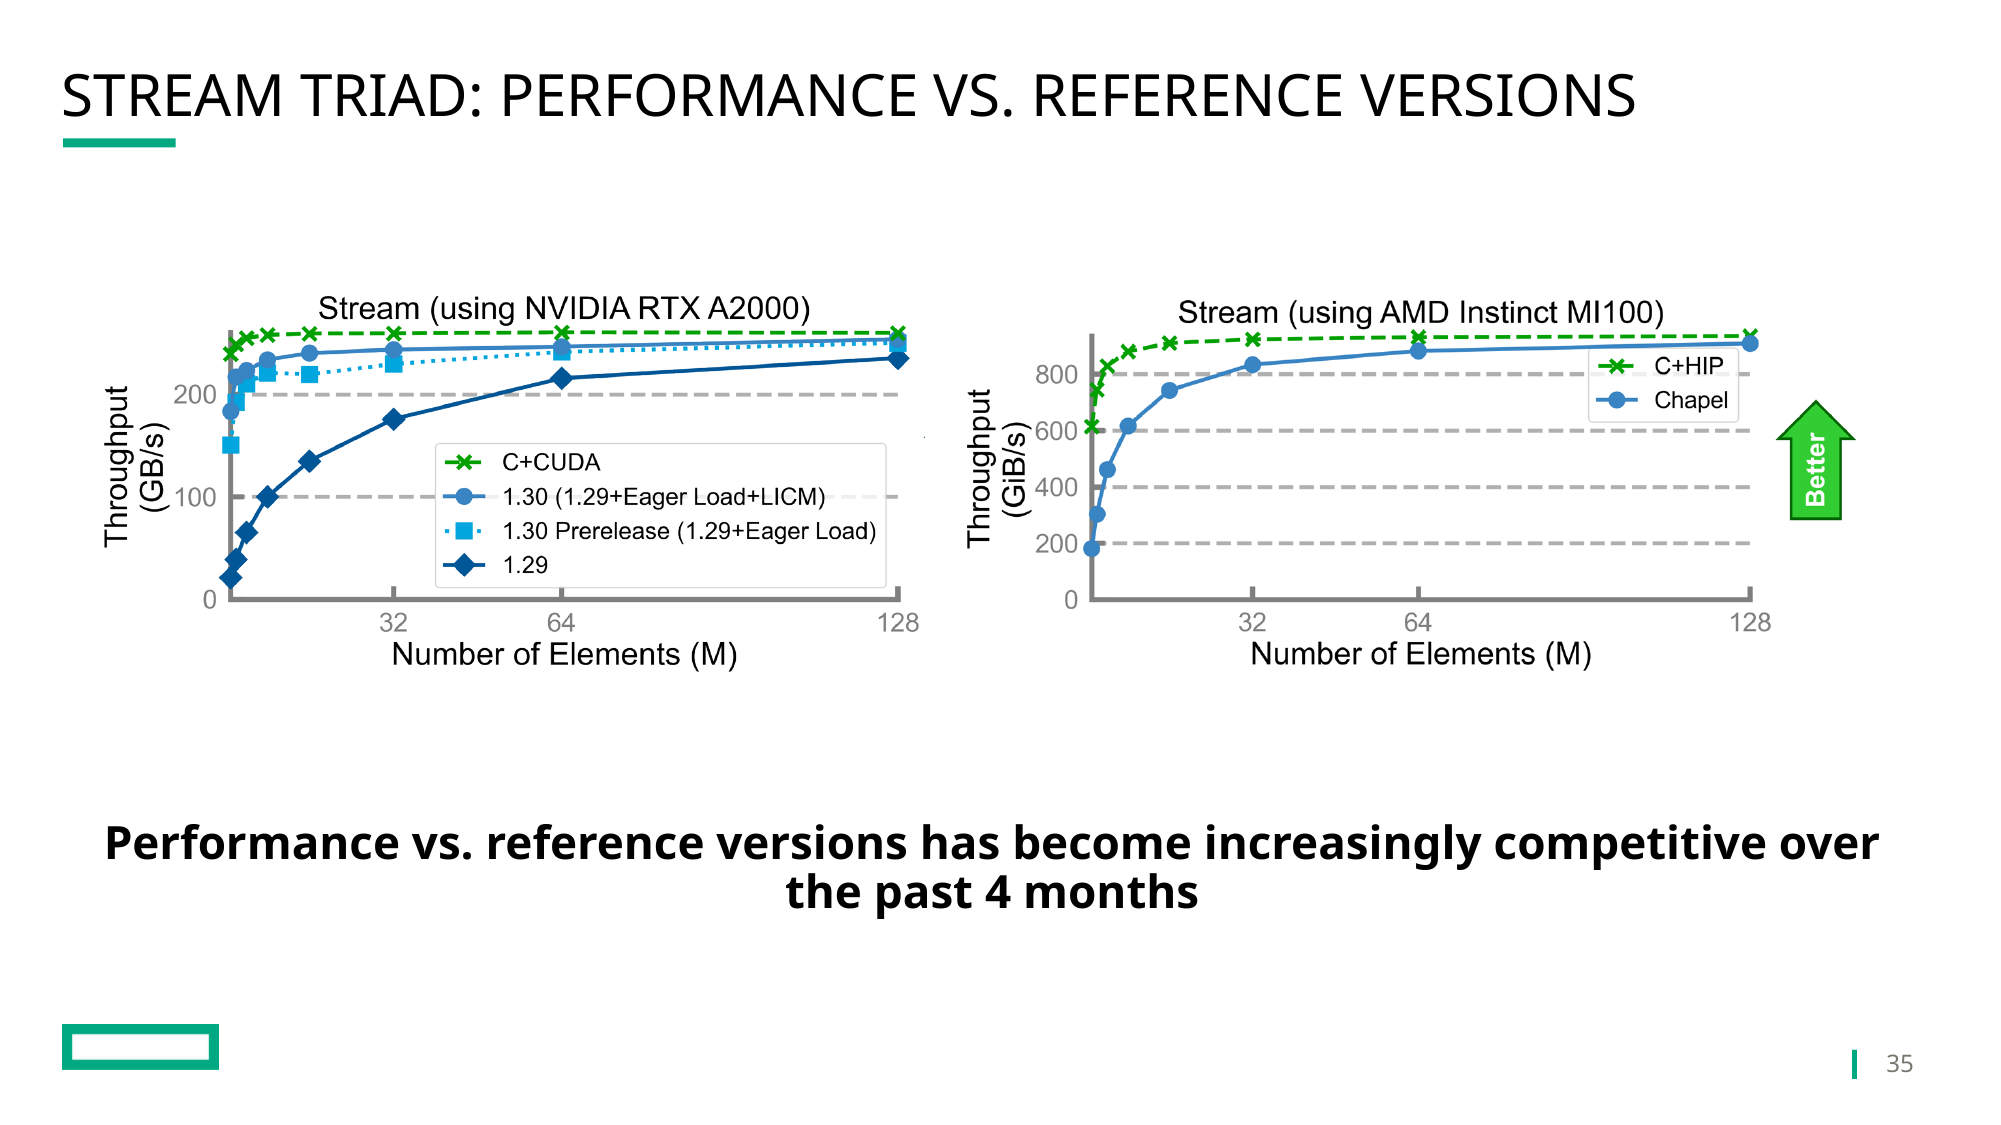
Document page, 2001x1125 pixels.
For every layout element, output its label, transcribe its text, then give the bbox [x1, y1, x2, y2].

list Performance vs. reference versions has become increasingly competitive over the past 4 months [42, 159, 1942, 1005]
picture [62, 1024, 219, 1070]
slide_number 35 [1837, 1033, 1950, 1094]
picture [949, 185, 1891, 750]
picture [87, 281, 925, 680]
title Stream Triad: Performance vs. Reference versions [42, 60, 1927, 135]
picture [1852, 1043, 1857, 1079]
